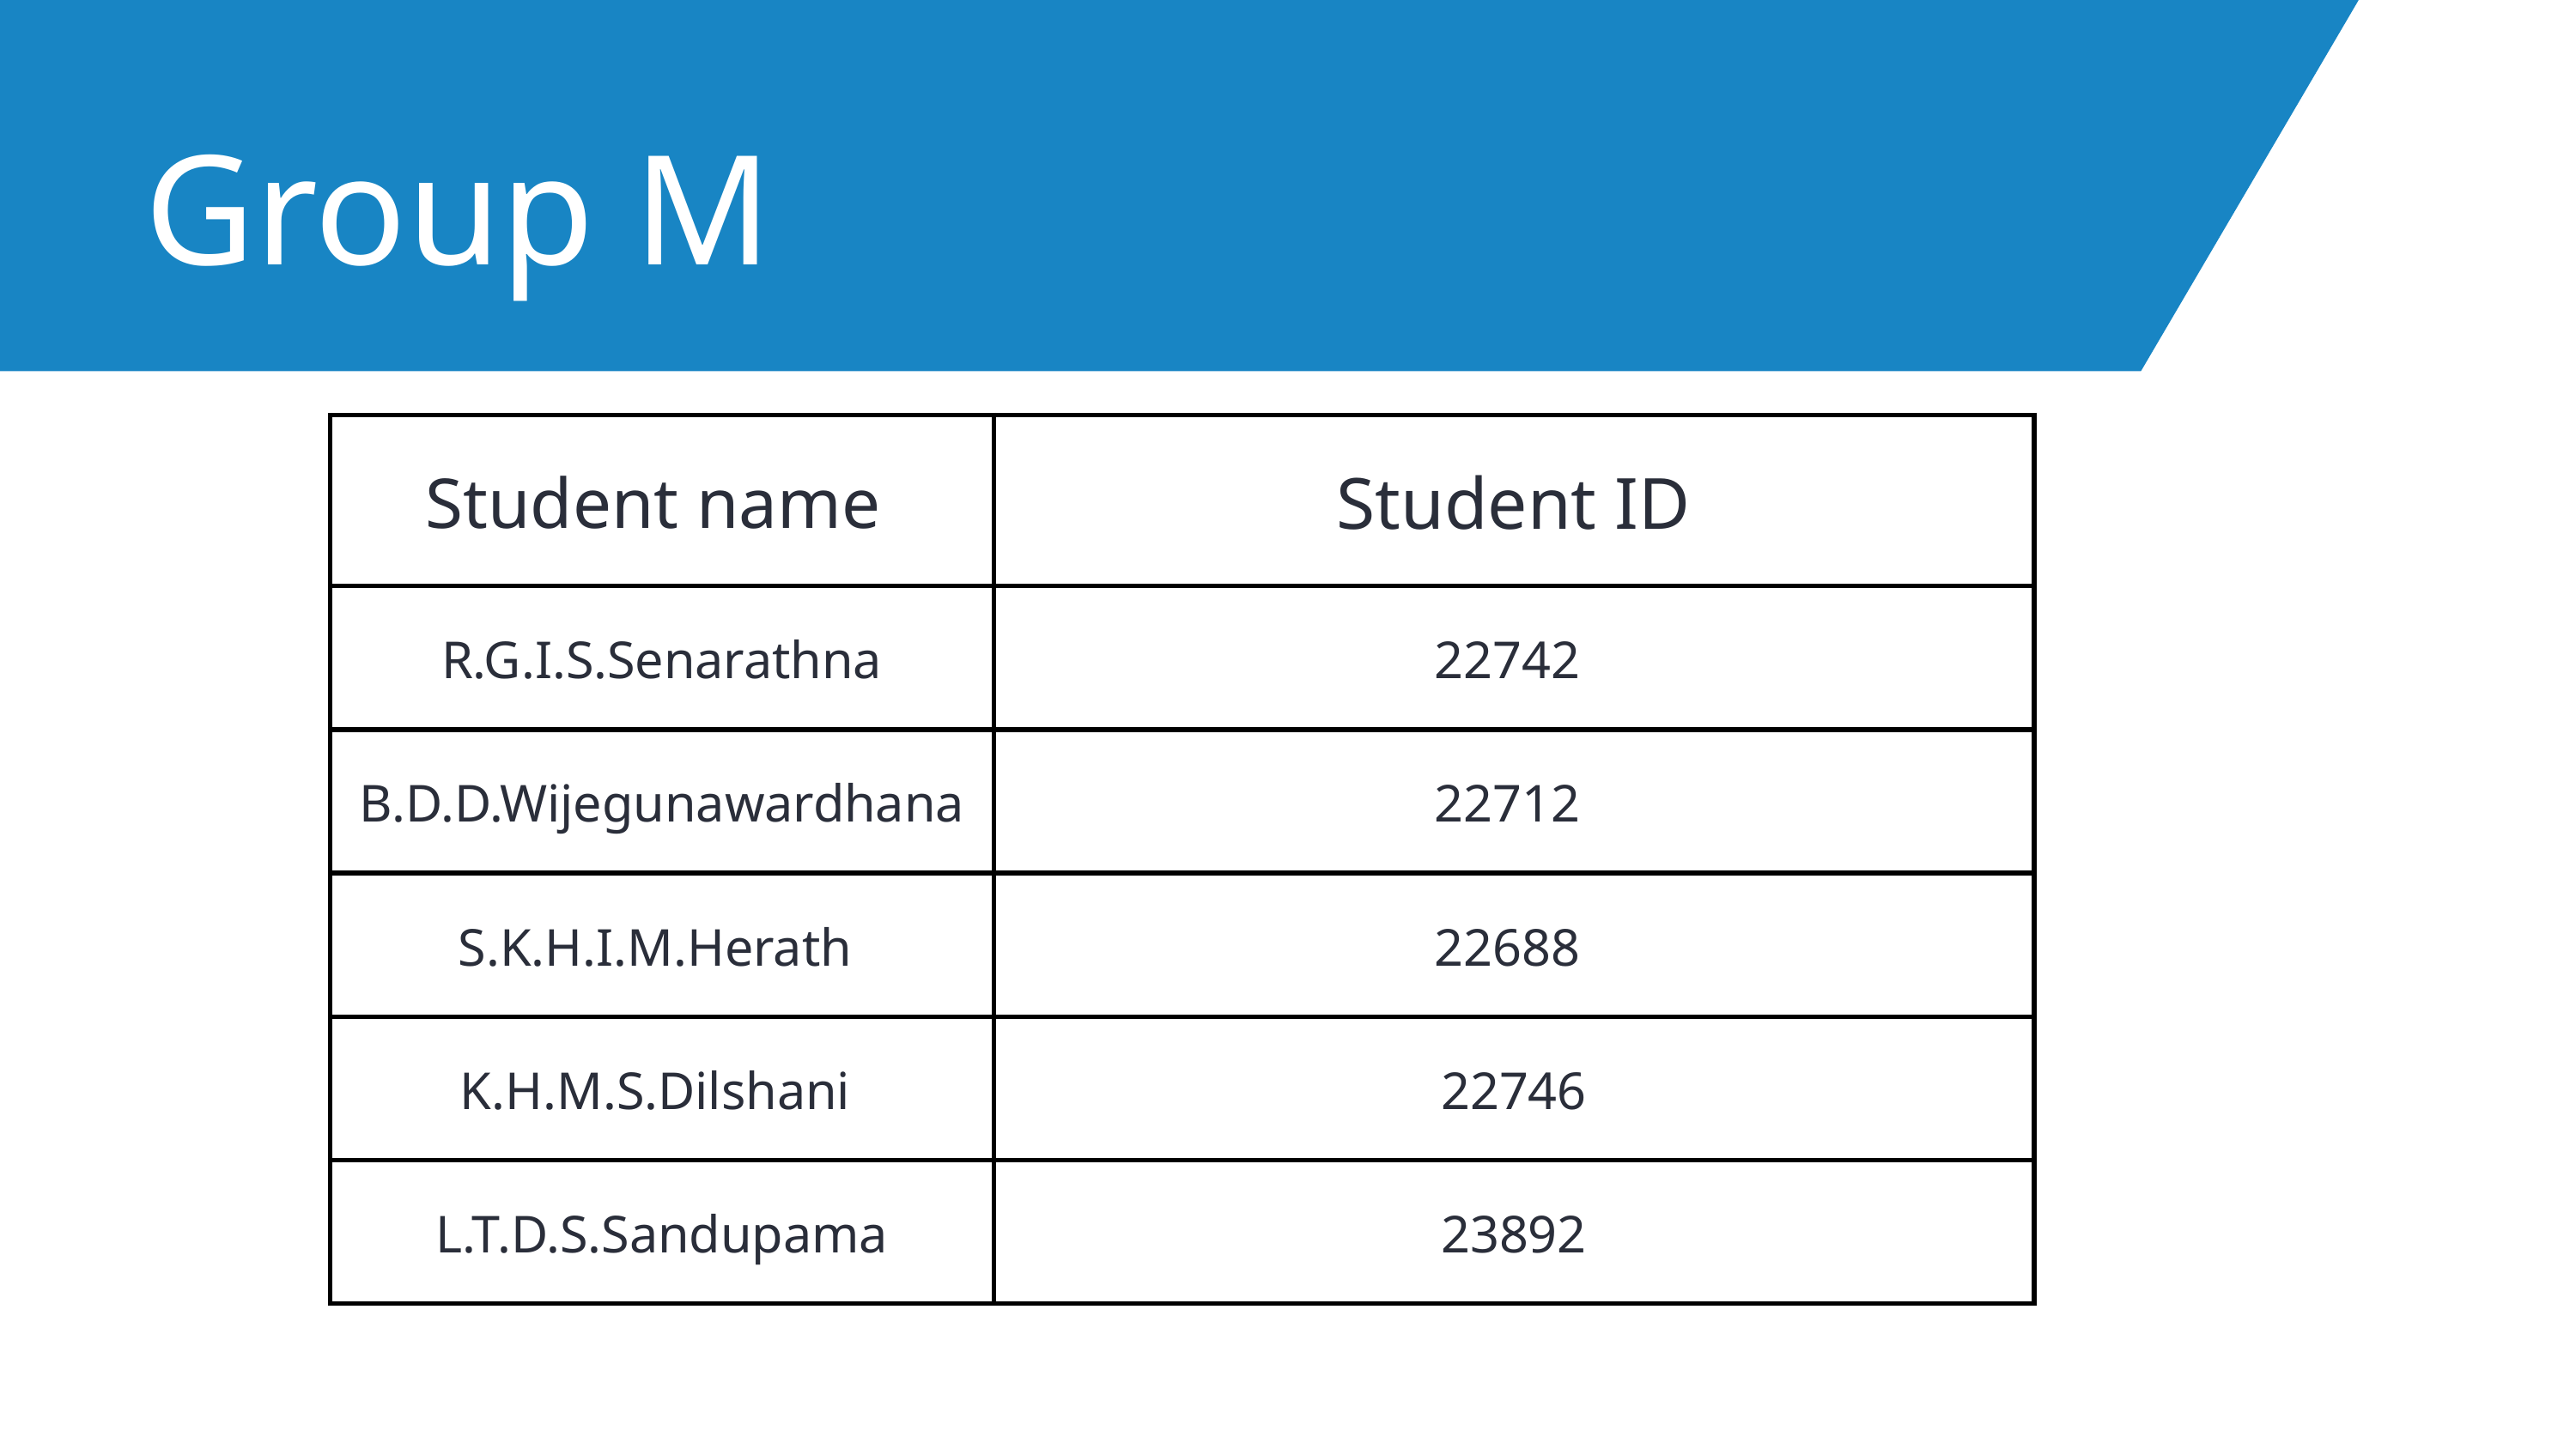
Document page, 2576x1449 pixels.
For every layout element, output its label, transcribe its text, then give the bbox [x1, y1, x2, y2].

table_cell 22742 [996, 588, 2032, 727]
table_header Student ID [996, 417, 2032, 584]
table_cell 22688 [996, 876, 2032, 1015]
table_header Student name [332, 417, 992, 584]
table_cell K.H.M.S.Dilshani [332, 1019, 992, 1158]
table_cell 23892 [996, 1162, 2032, 1301]
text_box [0, 0, 2512, 372]
table_cell 22746 [996, 1019, 2032, 1158]
table_cell B.D.D.Wijegunawardhana [332, 732, 992, 870]
table_cell L.T.D.S.Sandupama [332, 1162, 992, 1301]
table_cell R.G.I.S.Senarathna [332, 588, 992, 727]
table_cell 22712 [996, 732, 2032, 870]
table_cell S.K.H.I.M.Herath [332, 876, 992, 1015]
